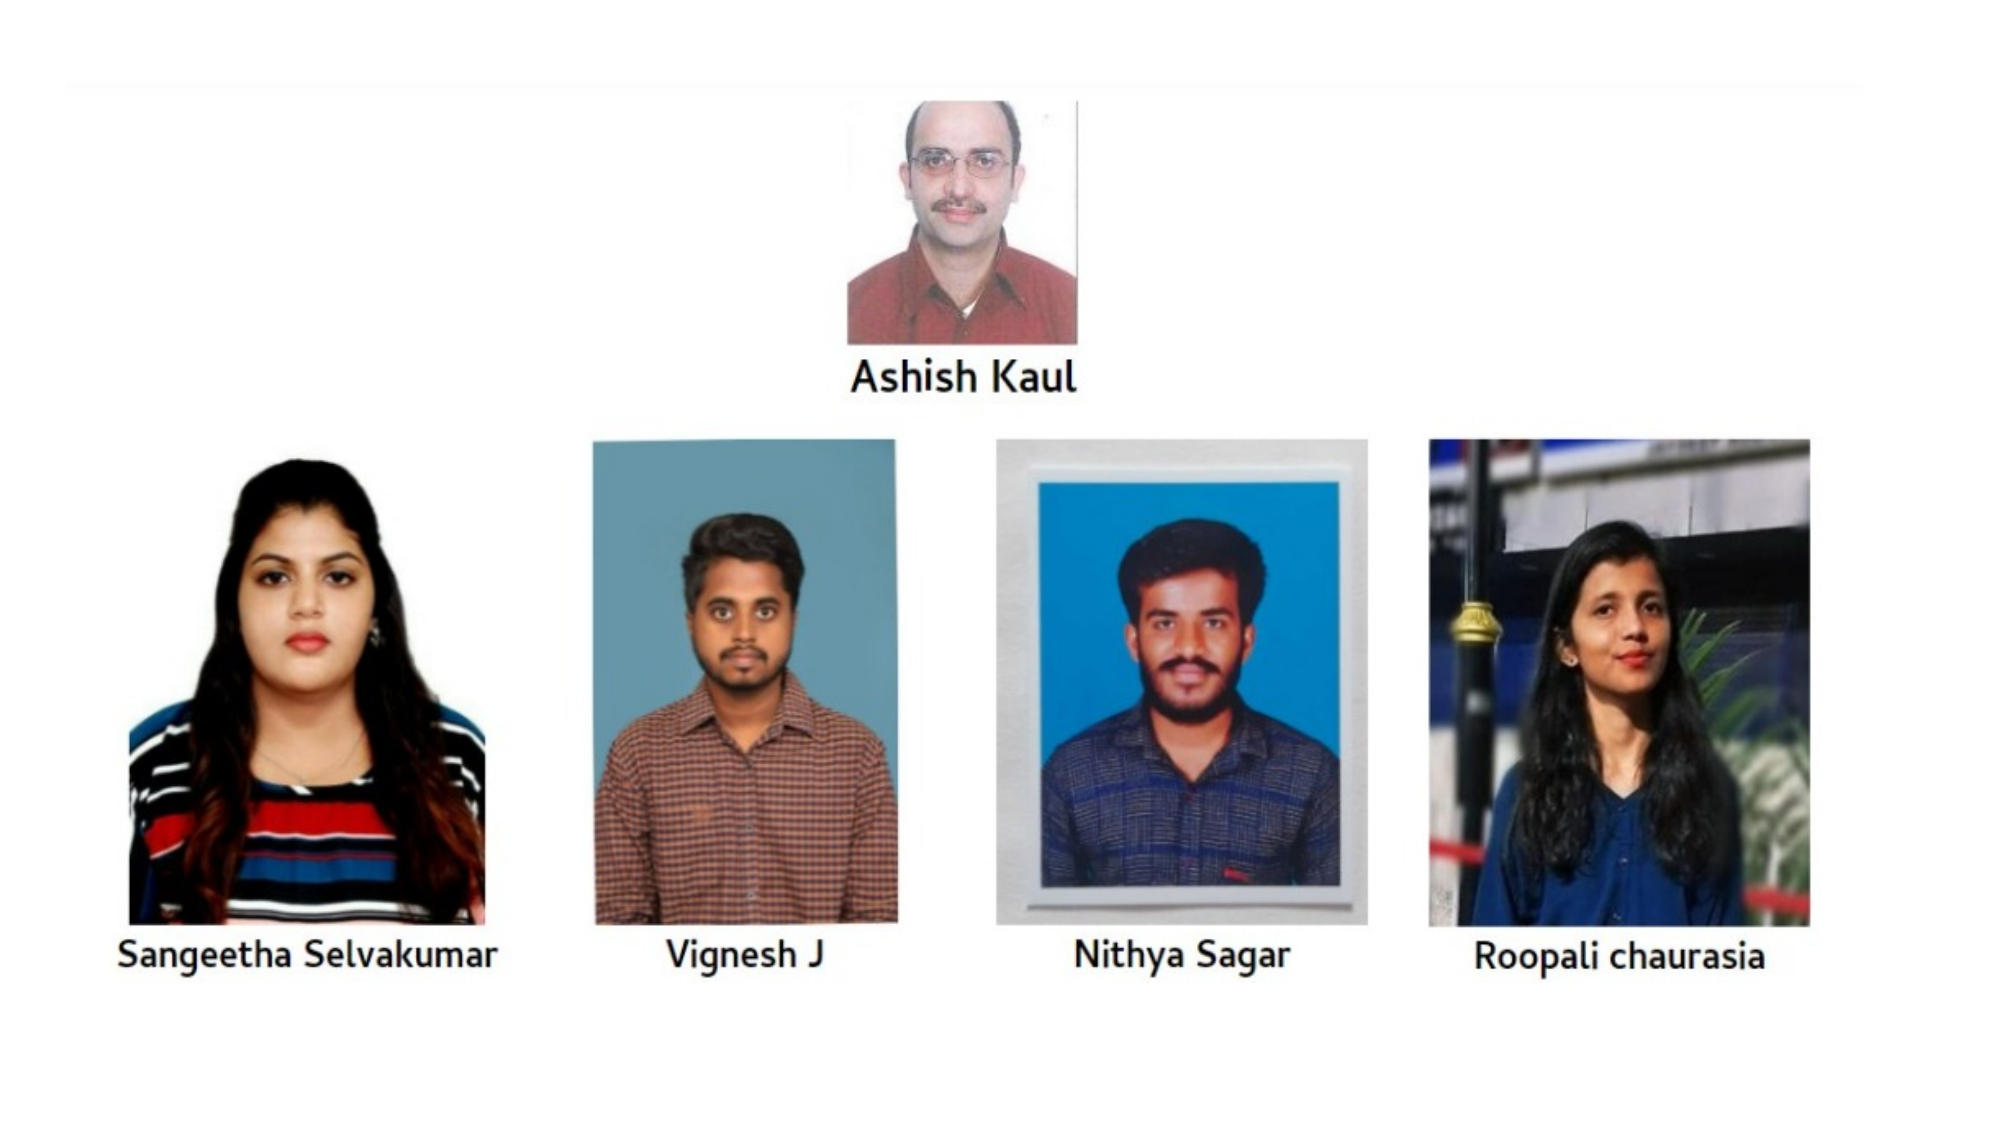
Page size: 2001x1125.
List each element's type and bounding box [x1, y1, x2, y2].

picture [66, 30, 1863, 983]
